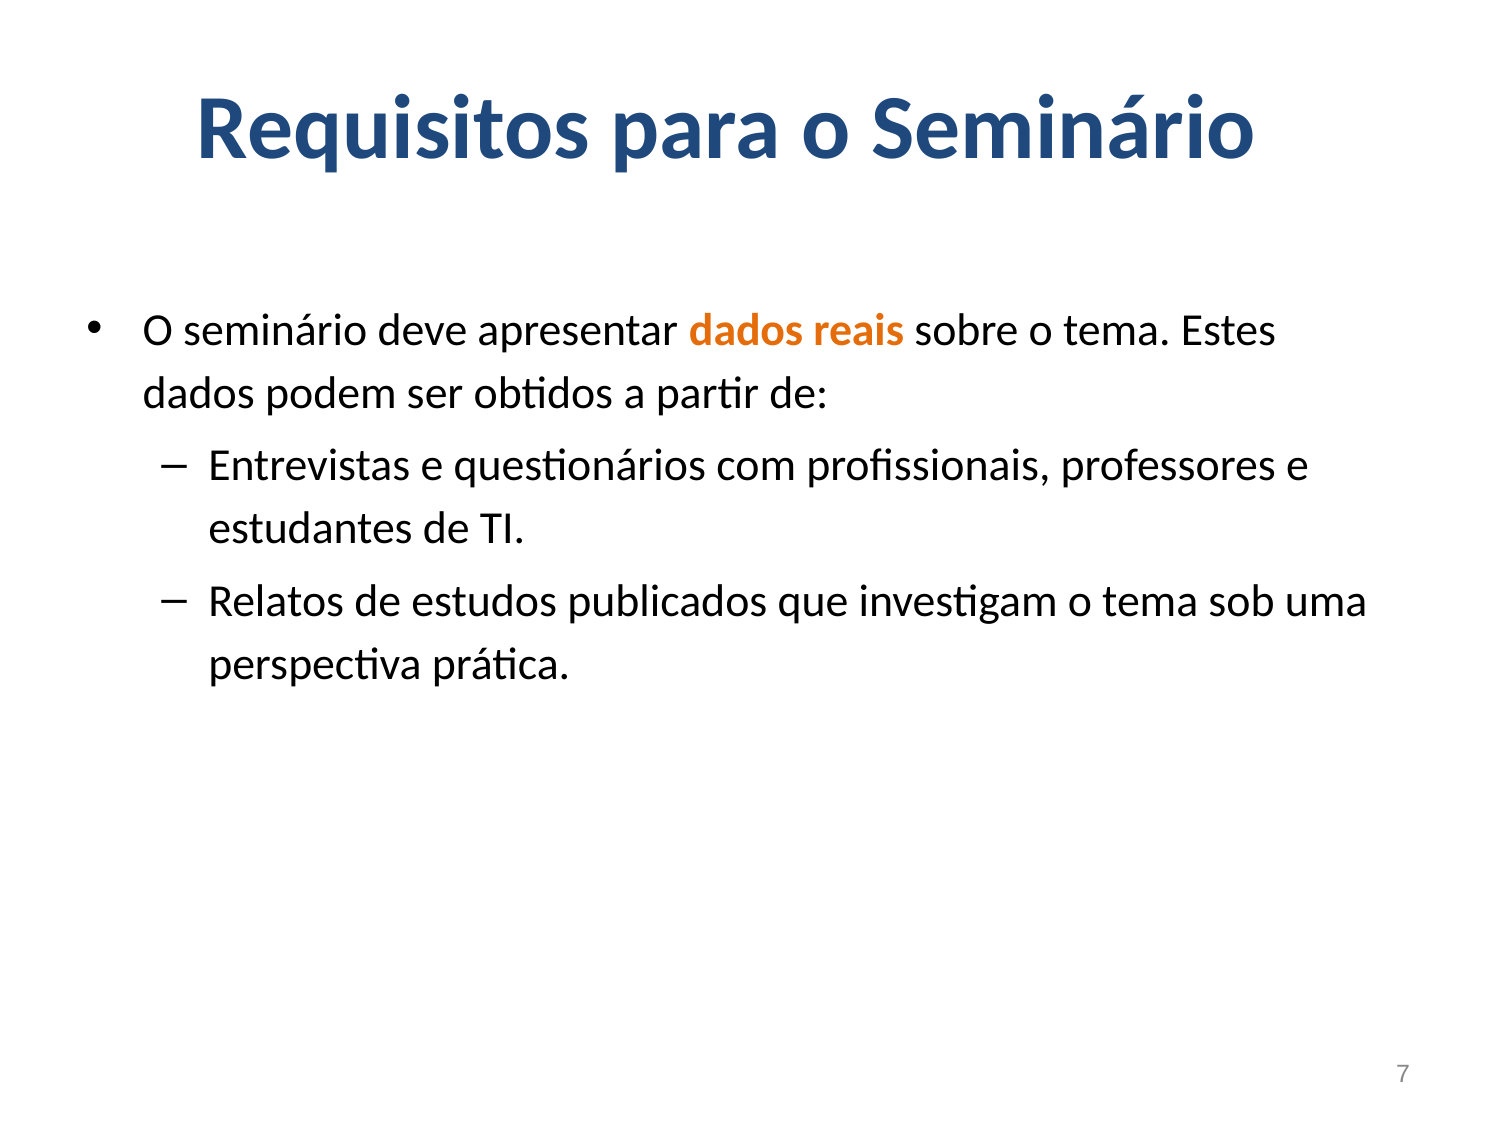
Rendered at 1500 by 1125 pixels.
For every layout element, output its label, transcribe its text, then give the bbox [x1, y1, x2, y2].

title Requisitos para o Seminário [13, 0, 1441, 185]
slide_number ‹#› [1074, 1042, 1425, 1103]
text_box O seminário deve apresentar dados reais sobre o tema. Estes dados podem ser obtidos a partir de: Entrevistas e questionários com profissionais, professores e estudantes de TI. Relatos de estudos publicados que investigam o tema sob uma perspectiva prática. [71, 219, 1398, 962]
